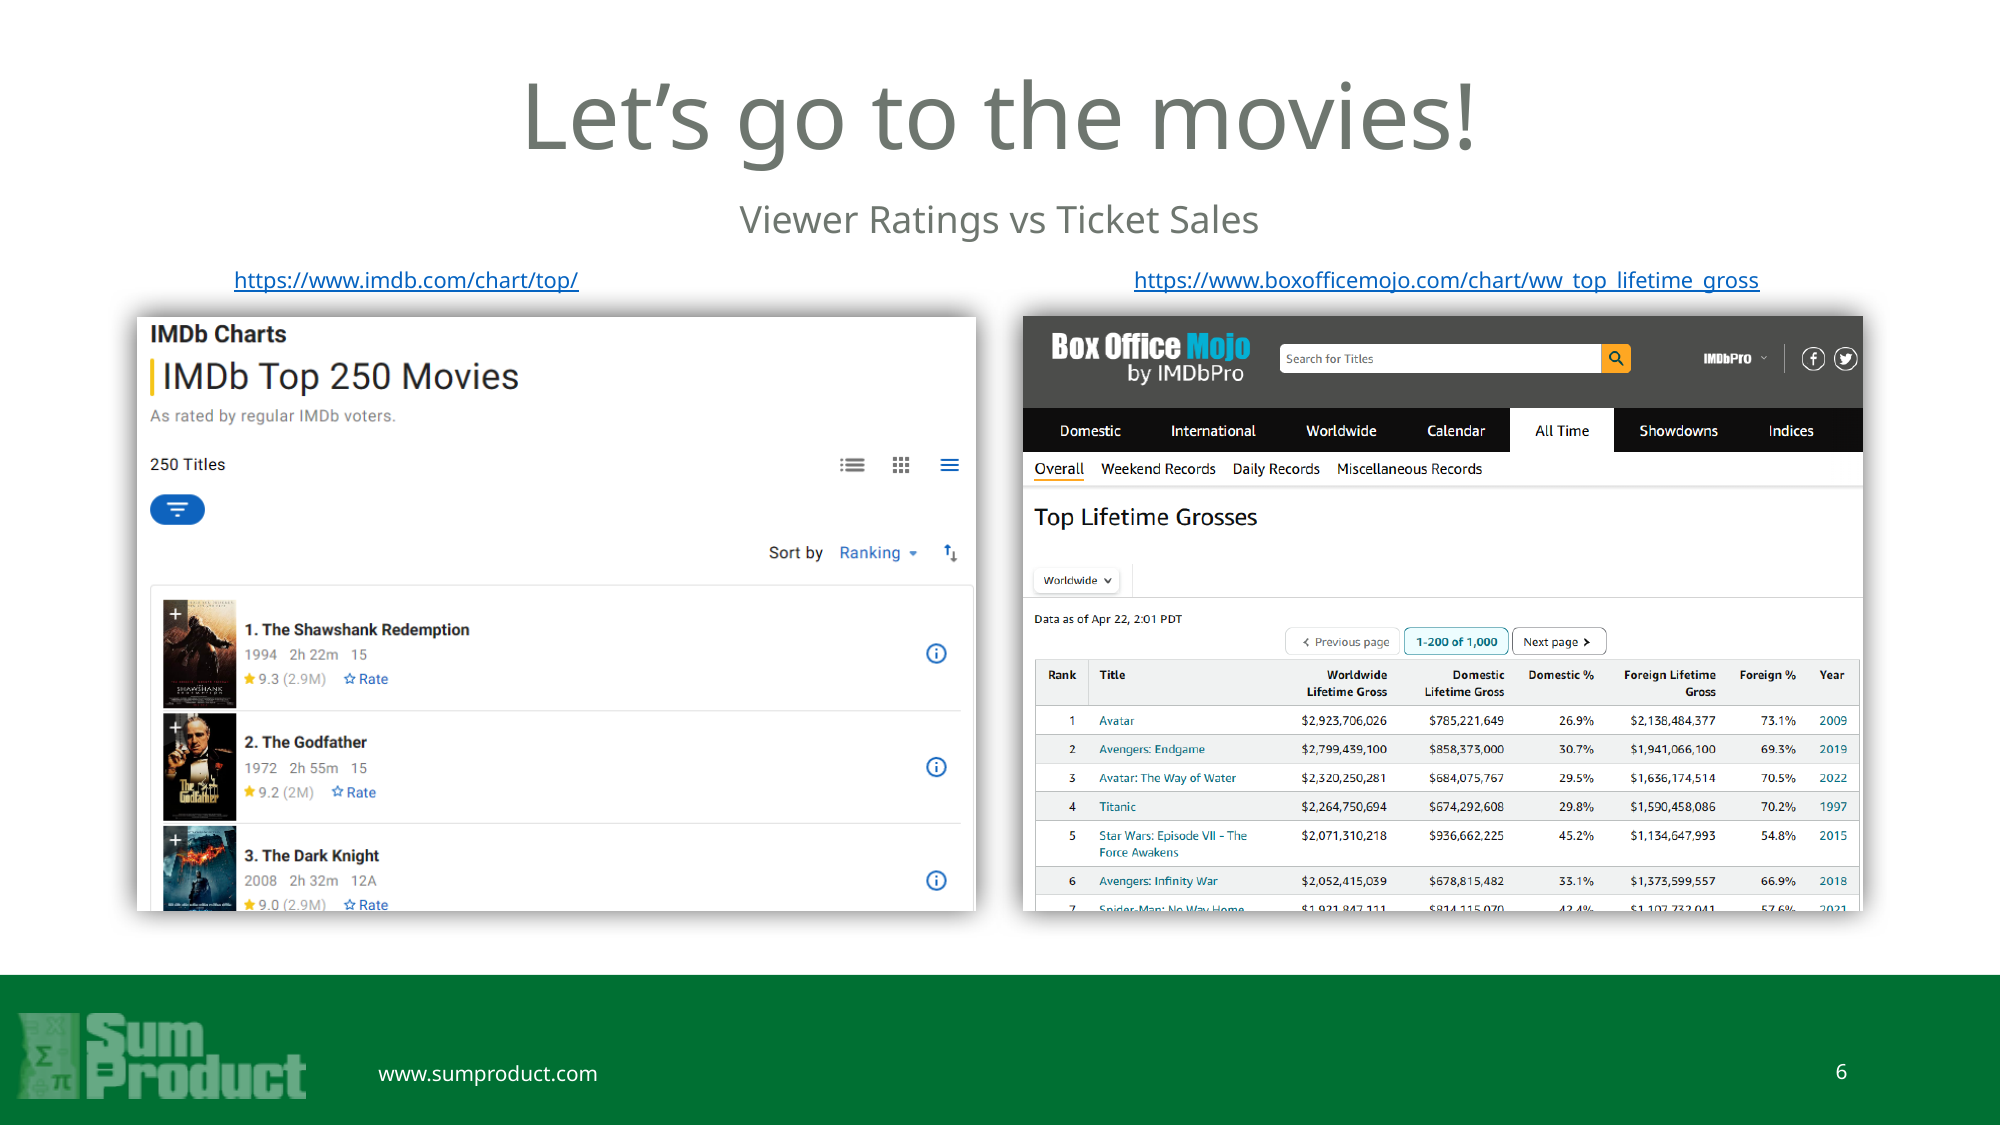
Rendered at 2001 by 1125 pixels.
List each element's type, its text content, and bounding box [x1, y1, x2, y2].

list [1023, 316, 1863, 911]
title Let’s go to the movies! [137, 59, 1863, 181]
text_box Viewer Ratings vs Ticket Sales https://www.imdb.com/chart/top/ https://www.boxofficemojo.com/chart/ww_top_lifetime_gross [137, 188, 1863, 310]
slide_number 6 [1412, 1042, 1863, 1103]
picture [15, 1013, 306, 1099]
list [137, 317, 976, 911]
slide_number www.sumproduct.com [363, 1042, 814, 1103]
